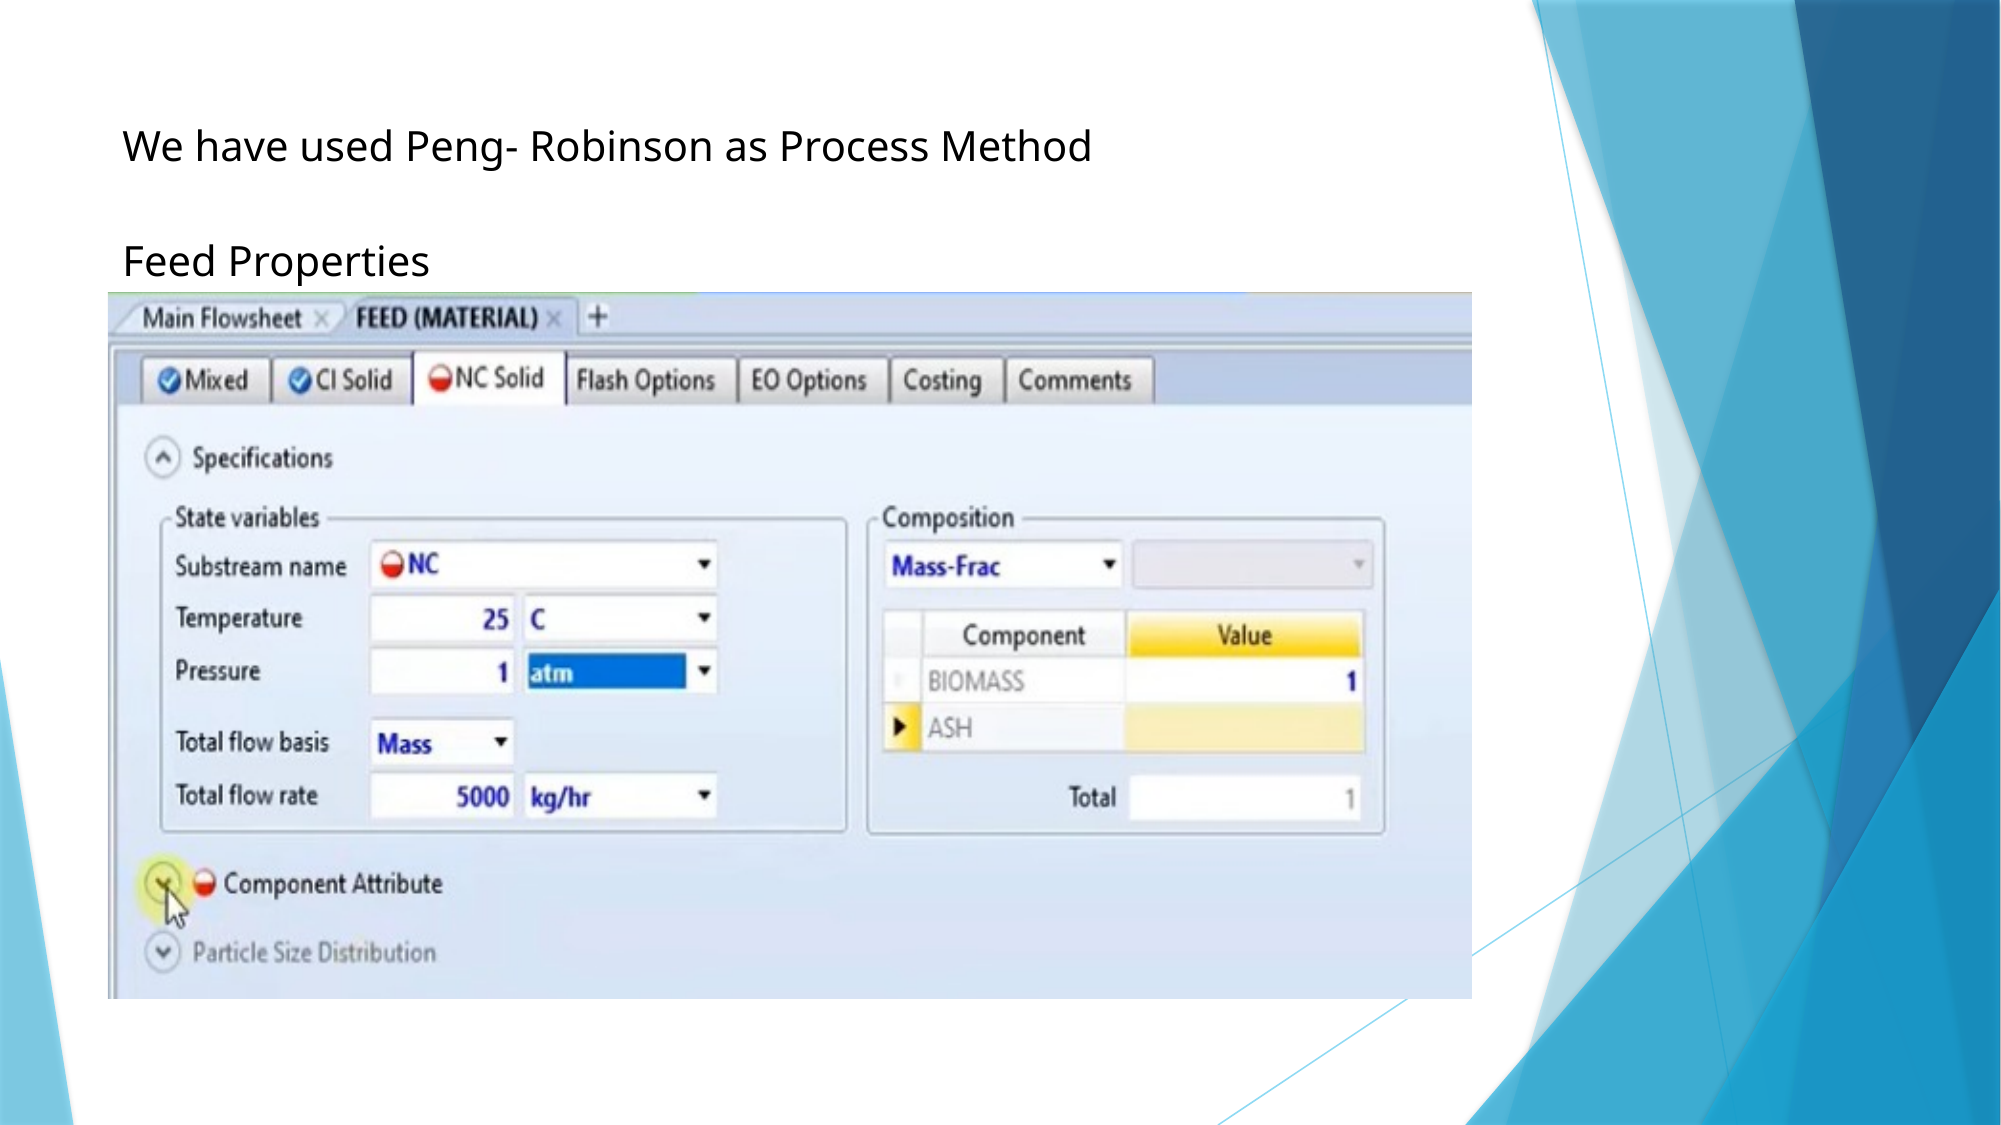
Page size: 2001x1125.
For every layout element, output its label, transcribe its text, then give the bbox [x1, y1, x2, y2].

picture [107, 292, 1473, 999]
text_box Feed Properties [107, 227, 1149, 292]
text_box We have used Peng- Robinson as Process Method [107, 112, 1287, 177]
